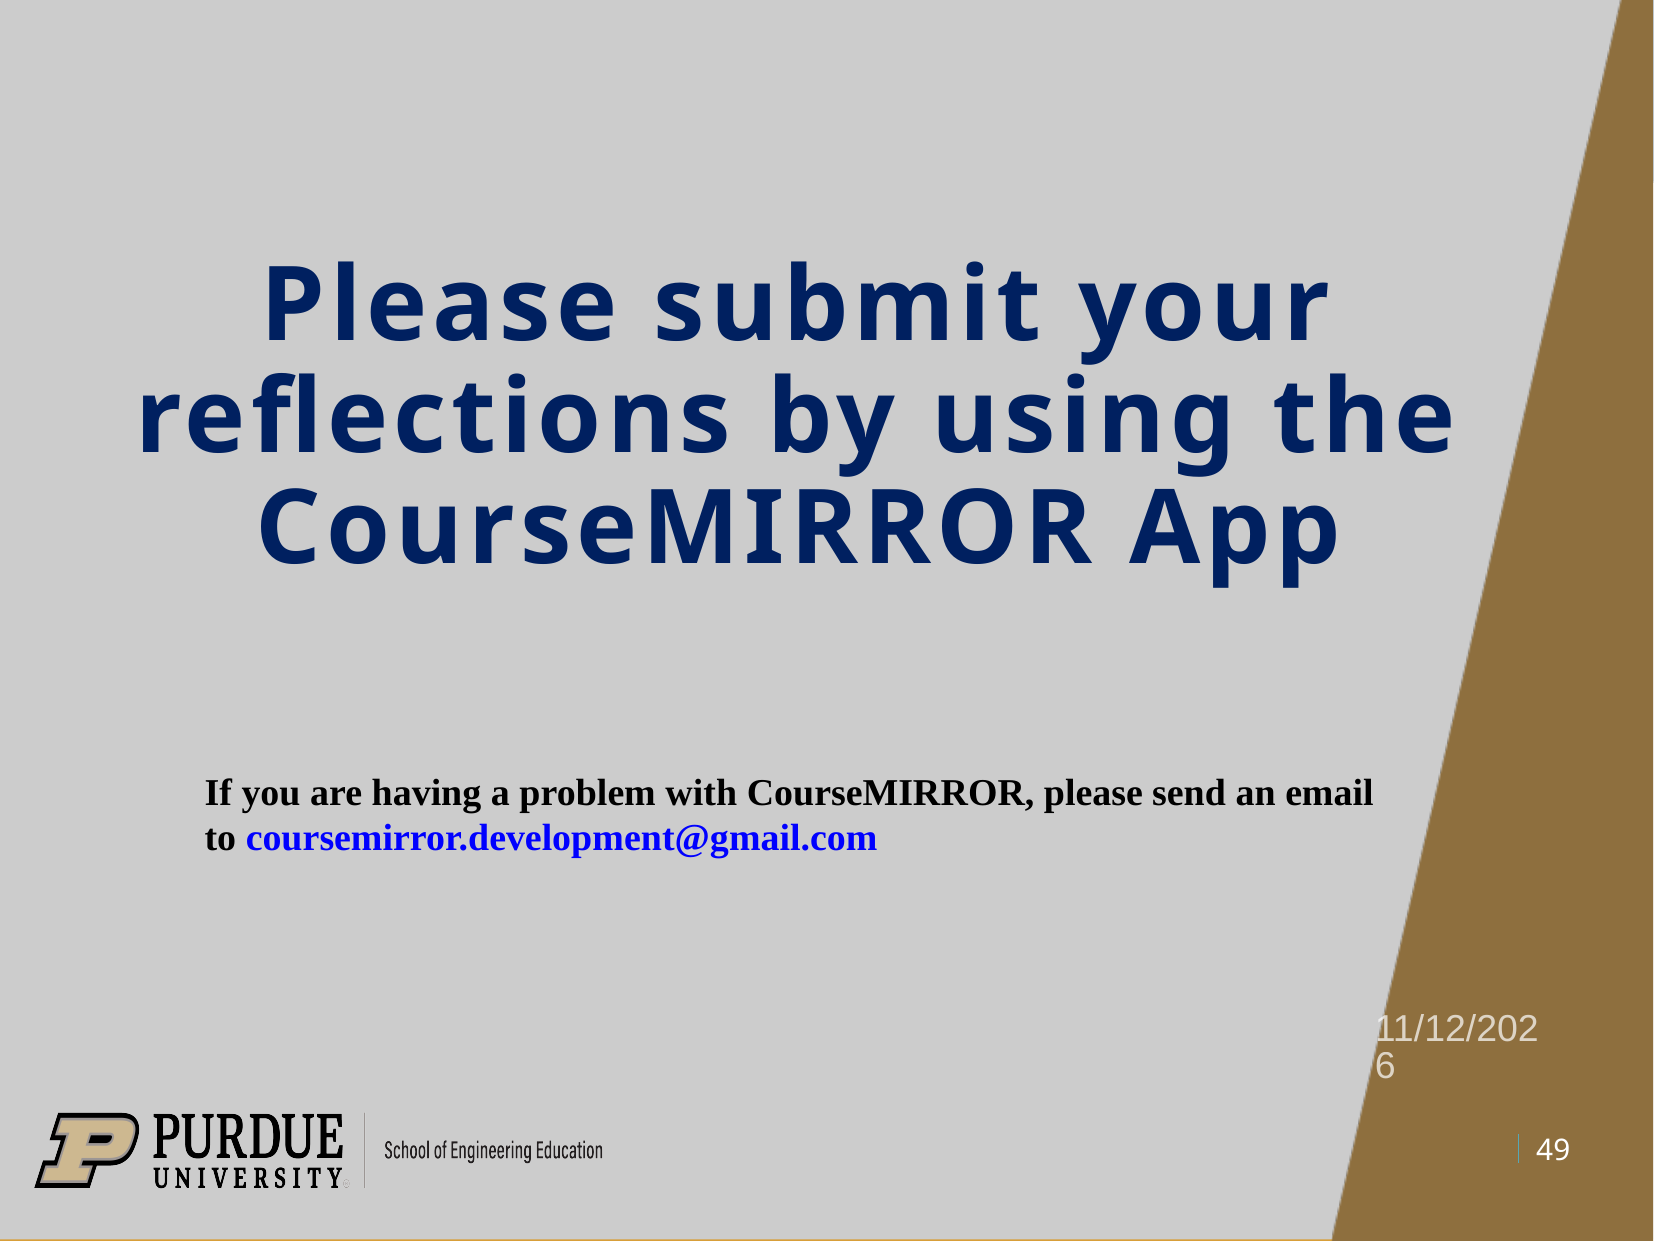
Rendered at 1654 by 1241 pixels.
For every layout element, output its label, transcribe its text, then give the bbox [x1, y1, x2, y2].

text_box Please submit your reflections by using the CourseMIRROR App [82, 251, 1516, 587]
slide_number 49 [1519, 1118, 1586, 1185]
picture [34, 1109, 621, 1193]
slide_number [1360, 996, 1560, 1038]
text_box If you are having a problem with CourseMIRROR, please send an email to coursemirror.development@gmail.com [189, 759, 1430, 866]
